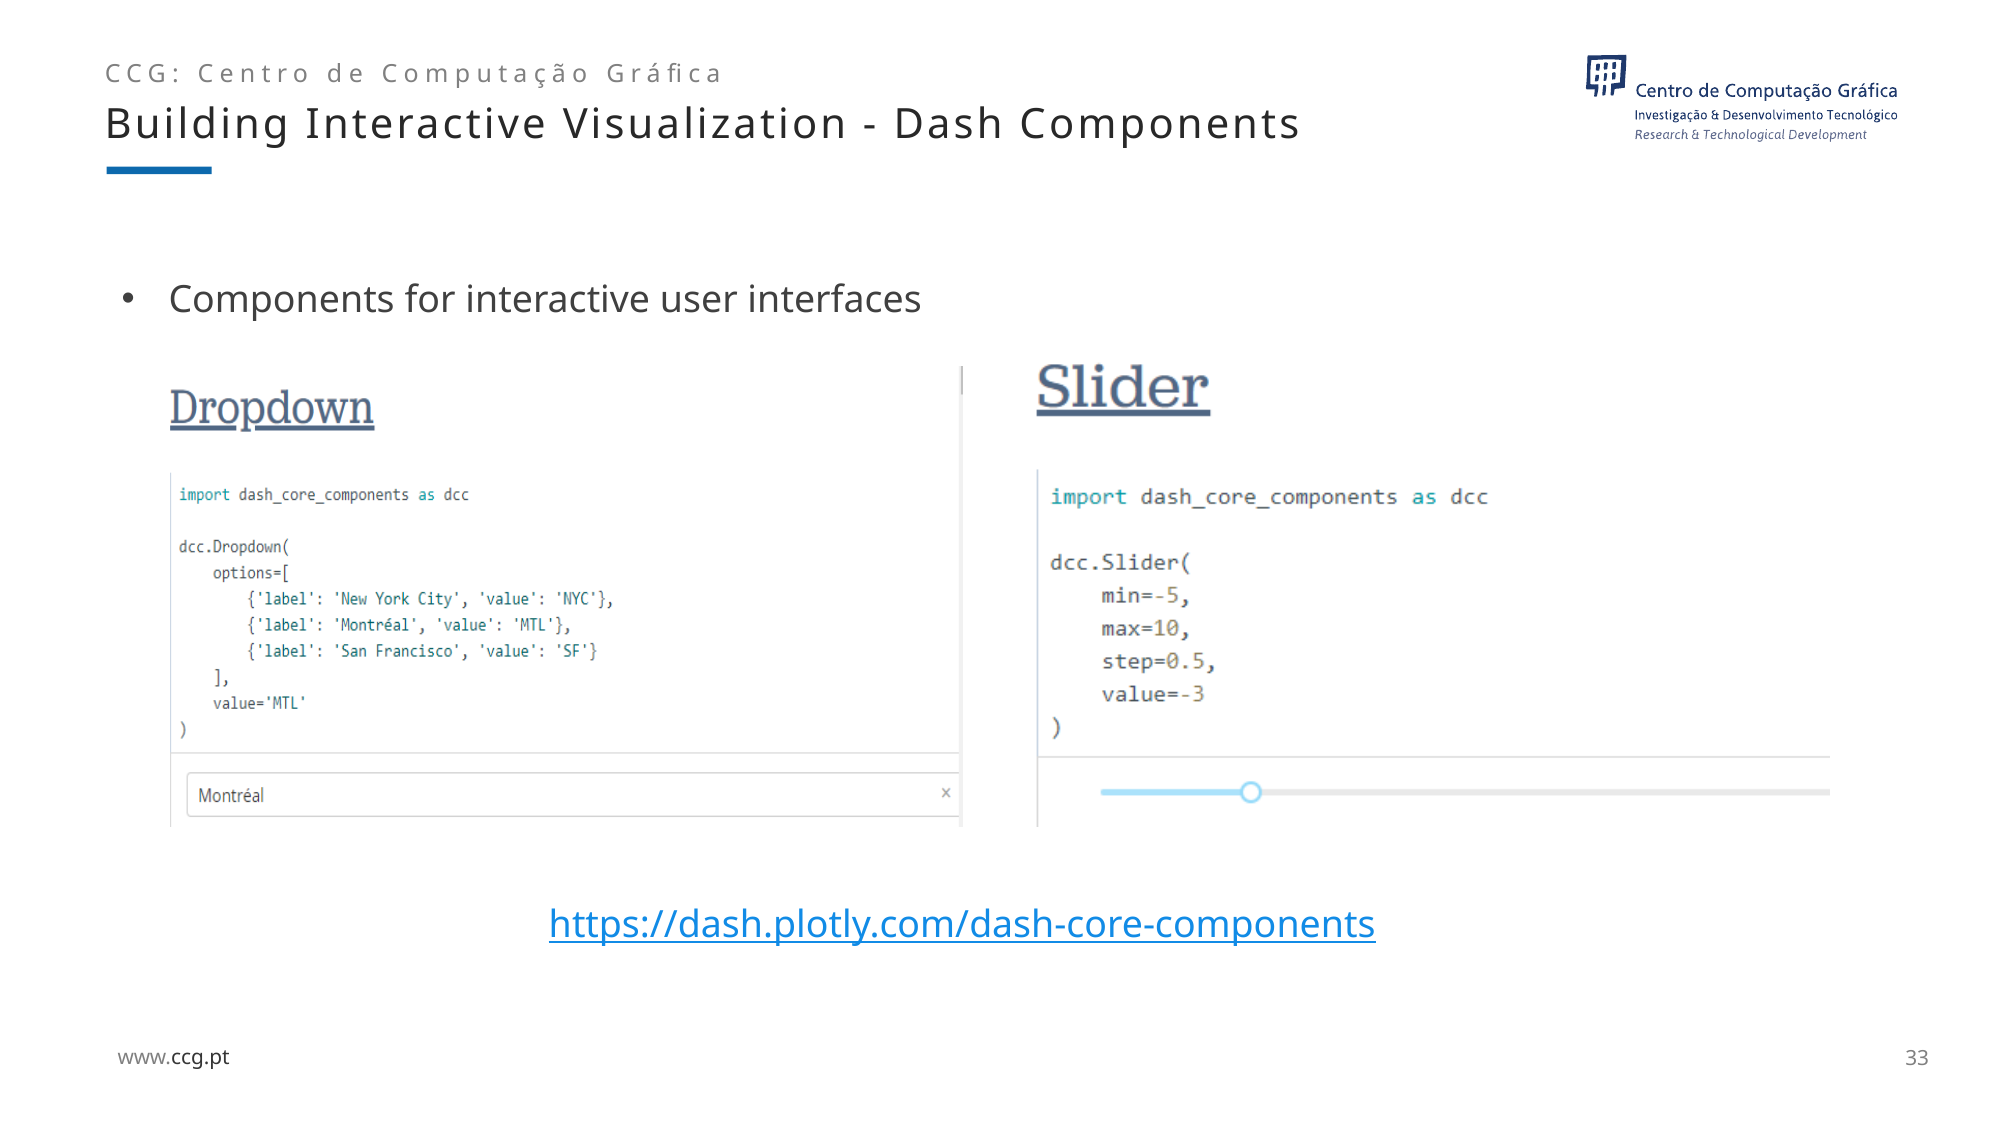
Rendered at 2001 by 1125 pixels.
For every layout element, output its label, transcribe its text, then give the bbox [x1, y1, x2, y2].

text_box https://dash.plotly.com/dash-core-components [534, 892, 1392, 959]
slide_number 33 [1881, 1026, 1953, 1091]
picture [167, 366, 963, 827]
list Components for interactive user interfaces [106, 272, 1882, 360]
picture [1026, 338, 1830, 827]
list Building Interactive Visualization - Dash Components [104, 102, 1538, 153]
